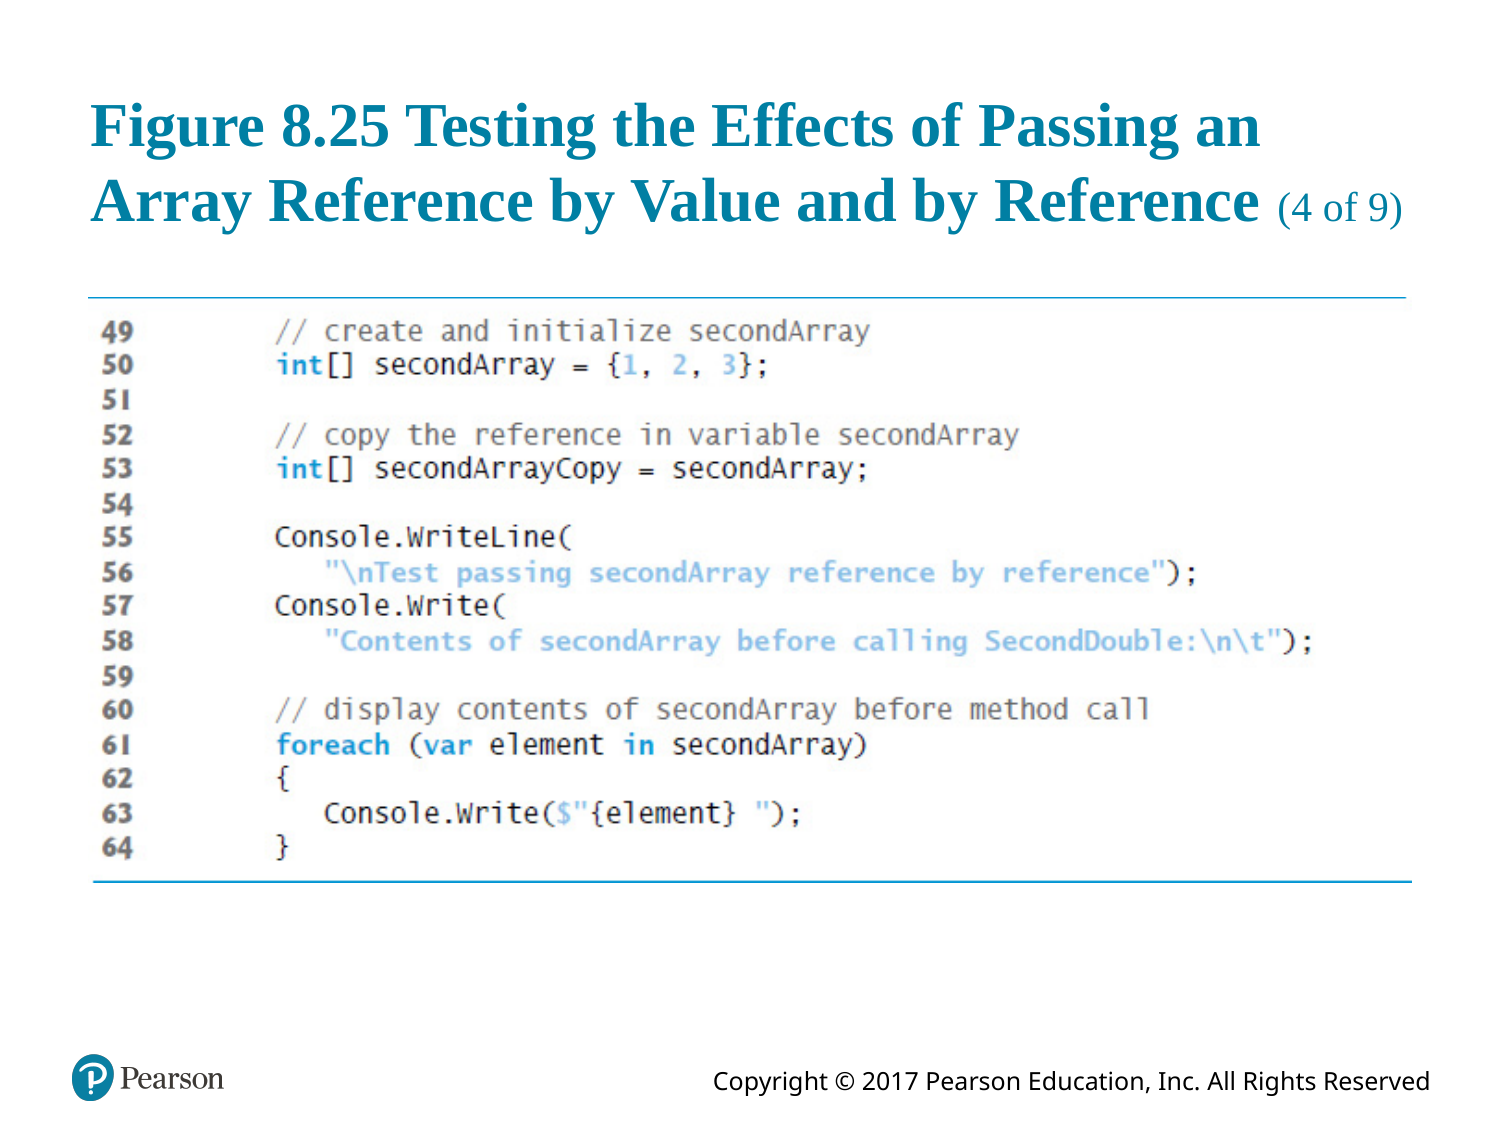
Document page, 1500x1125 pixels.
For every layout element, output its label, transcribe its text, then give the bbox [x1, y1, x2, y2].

picture [72, 1087, 83, 1101]
picture [98, 1054, 224, 1101]
title Figure 8.25 Testing the Effects of Passing an Array Reference by Value and by Reference (4 of 9) [75, 35, 1447, 250]
picture [80, 1063, 106, 1088]
picture [72, 1054, 88, 1070]
picture [87, 297, 1413, 883]
